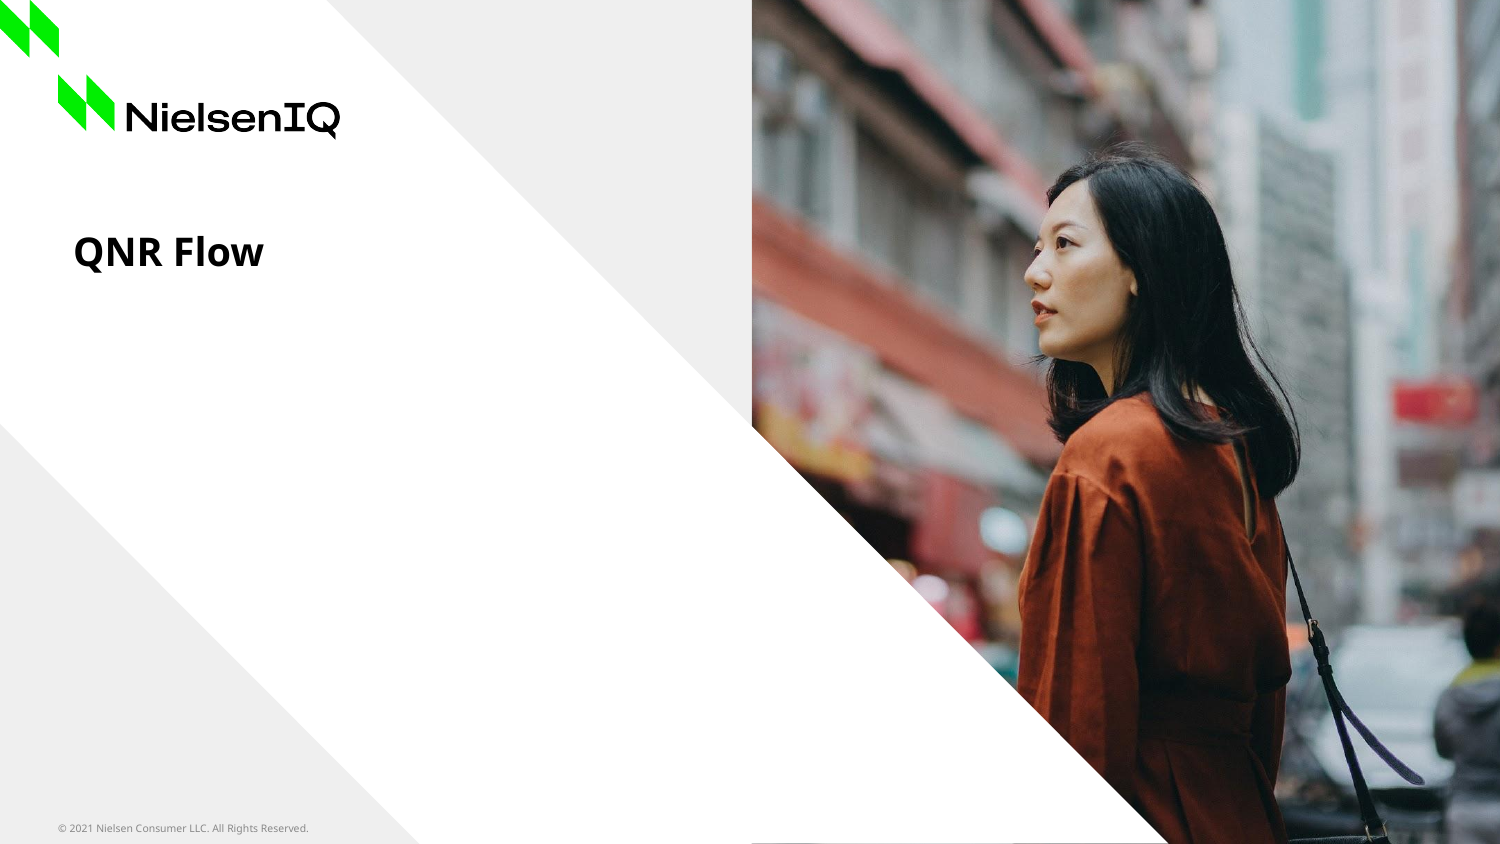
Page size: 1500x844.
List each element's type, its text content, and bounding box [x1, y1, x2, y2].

picture [752, 0, 1500, 844]
title QNR Flow [58, 211, 697, 399]
picture [58, 74, 340, 140]
picture [0, 0, 59, 58]
